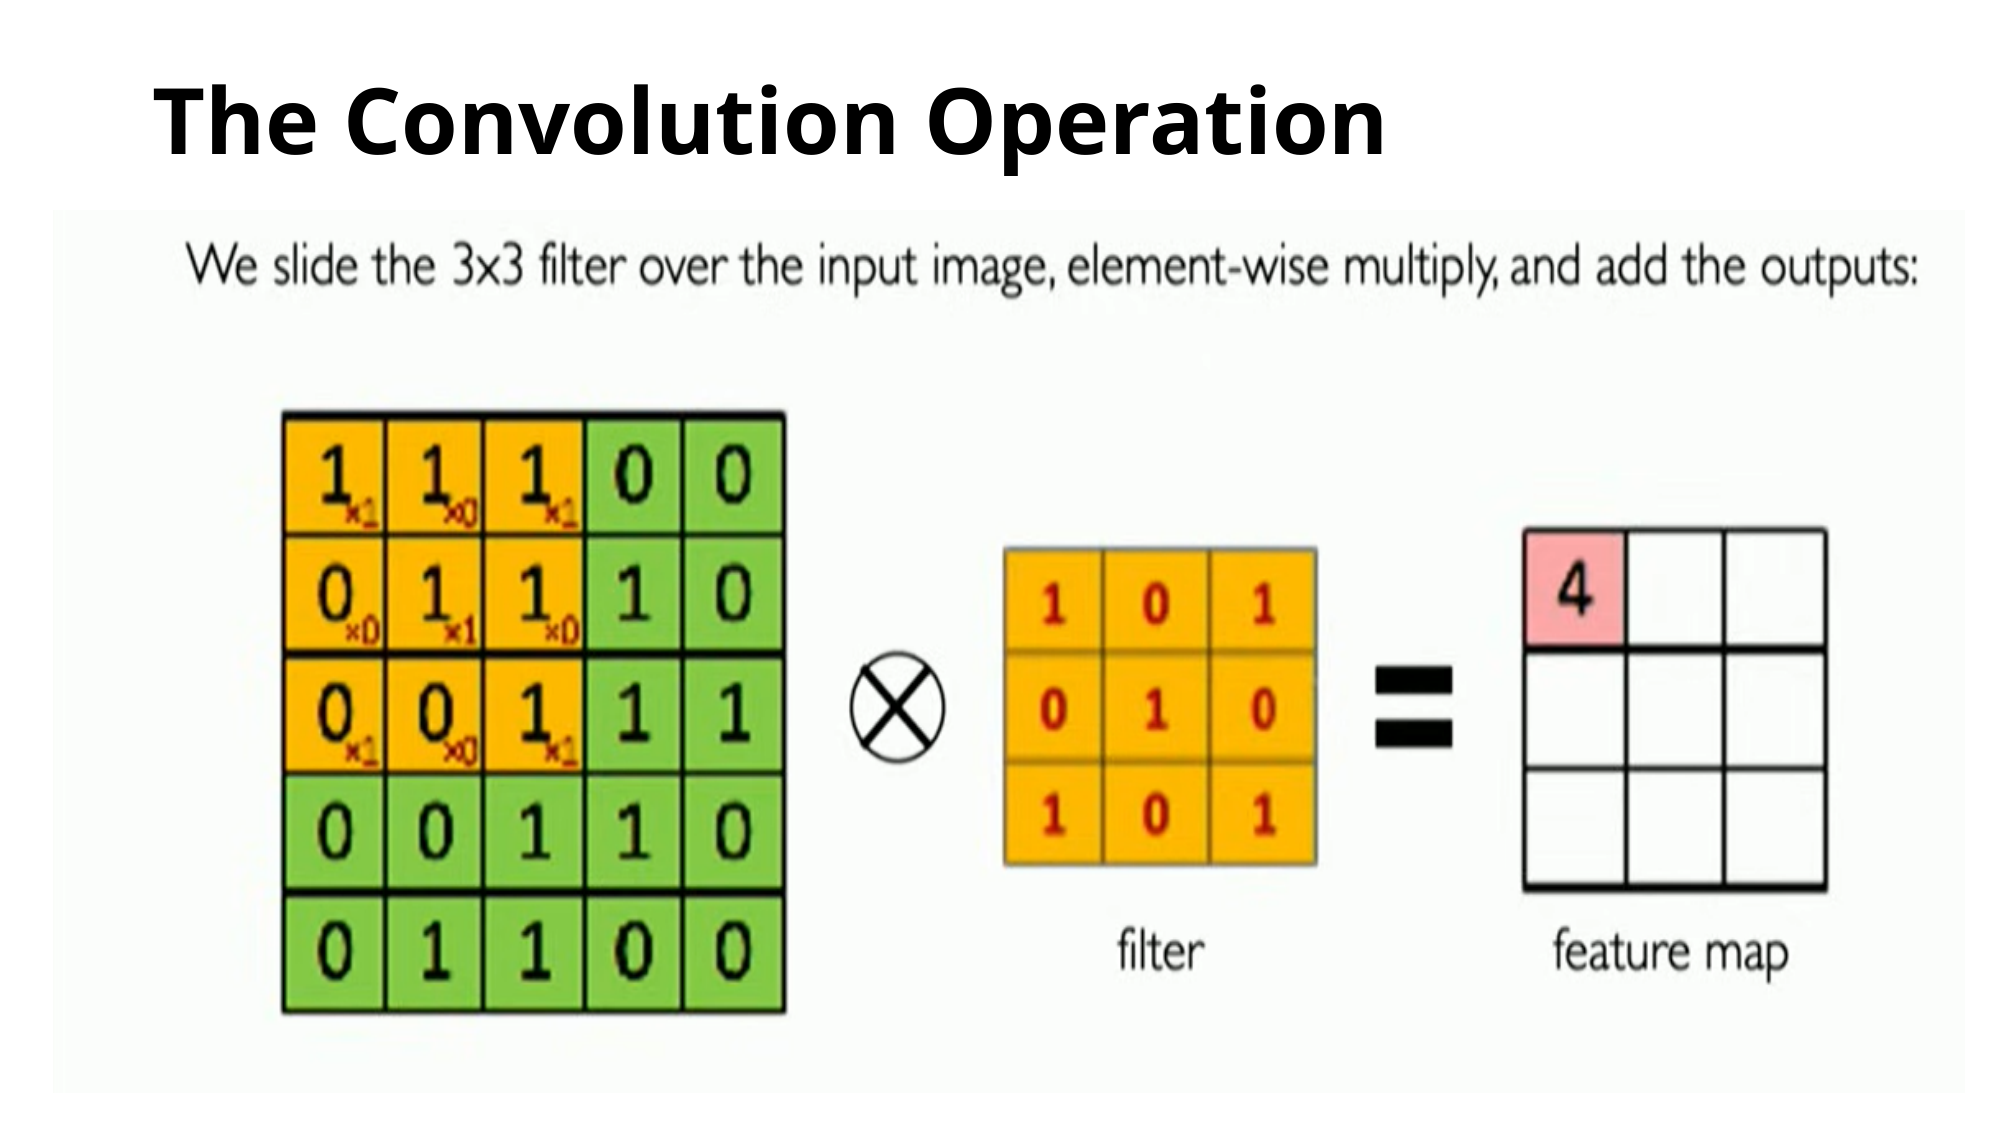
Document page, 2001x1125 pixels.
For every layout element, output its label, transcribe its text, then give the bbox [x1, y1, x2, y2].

picture [53, 210, 1965, 1093]
title The Convolution Operation [137, 59, 1863, 190]
